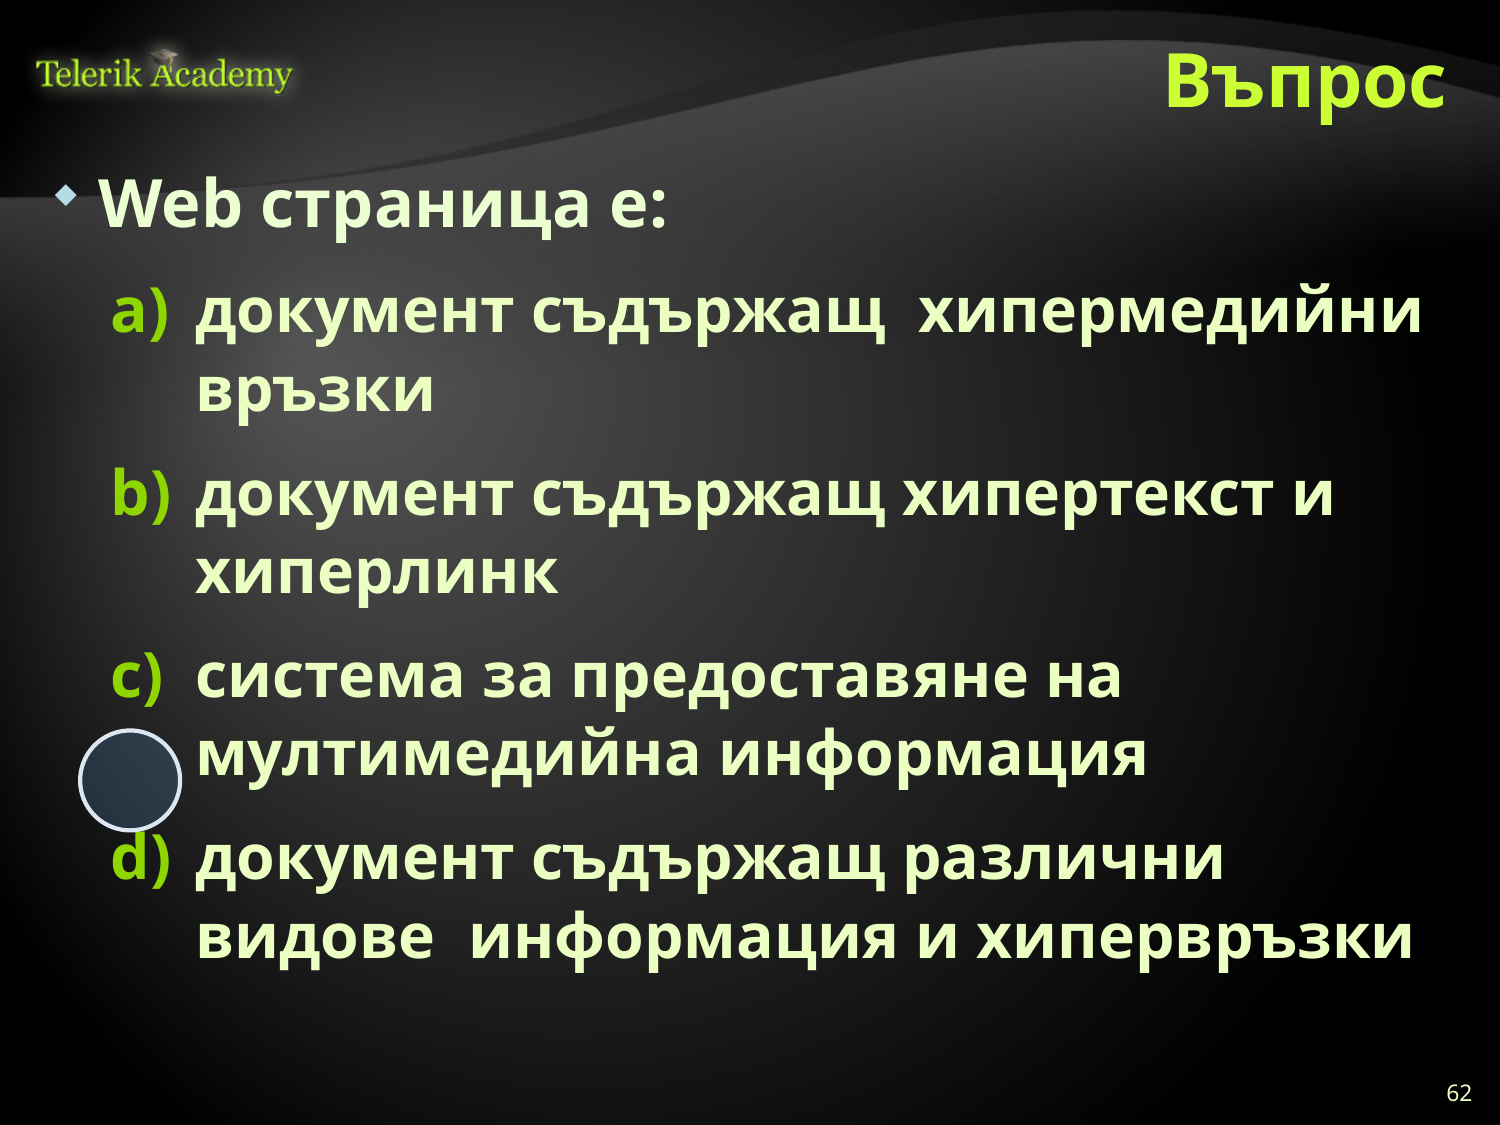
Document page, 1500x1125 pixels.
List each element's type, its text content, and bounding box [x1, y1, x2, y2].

picture [0, 0, 1500, 1125]
slide_number 62 [1412, 1074, 1488, 1113]
text_box [78, 728, 183, 833]
title Въпрос [300, 12, 1463, 149]
list Web страница е: документ съдържащ хипермедийни връзки документ съдържащ хипертекст и хиперлинк система за предоставяне на мултимедийна информация документ съдържащ различни видове информация и хипервръзки [37, 149, 1463, 1100]
